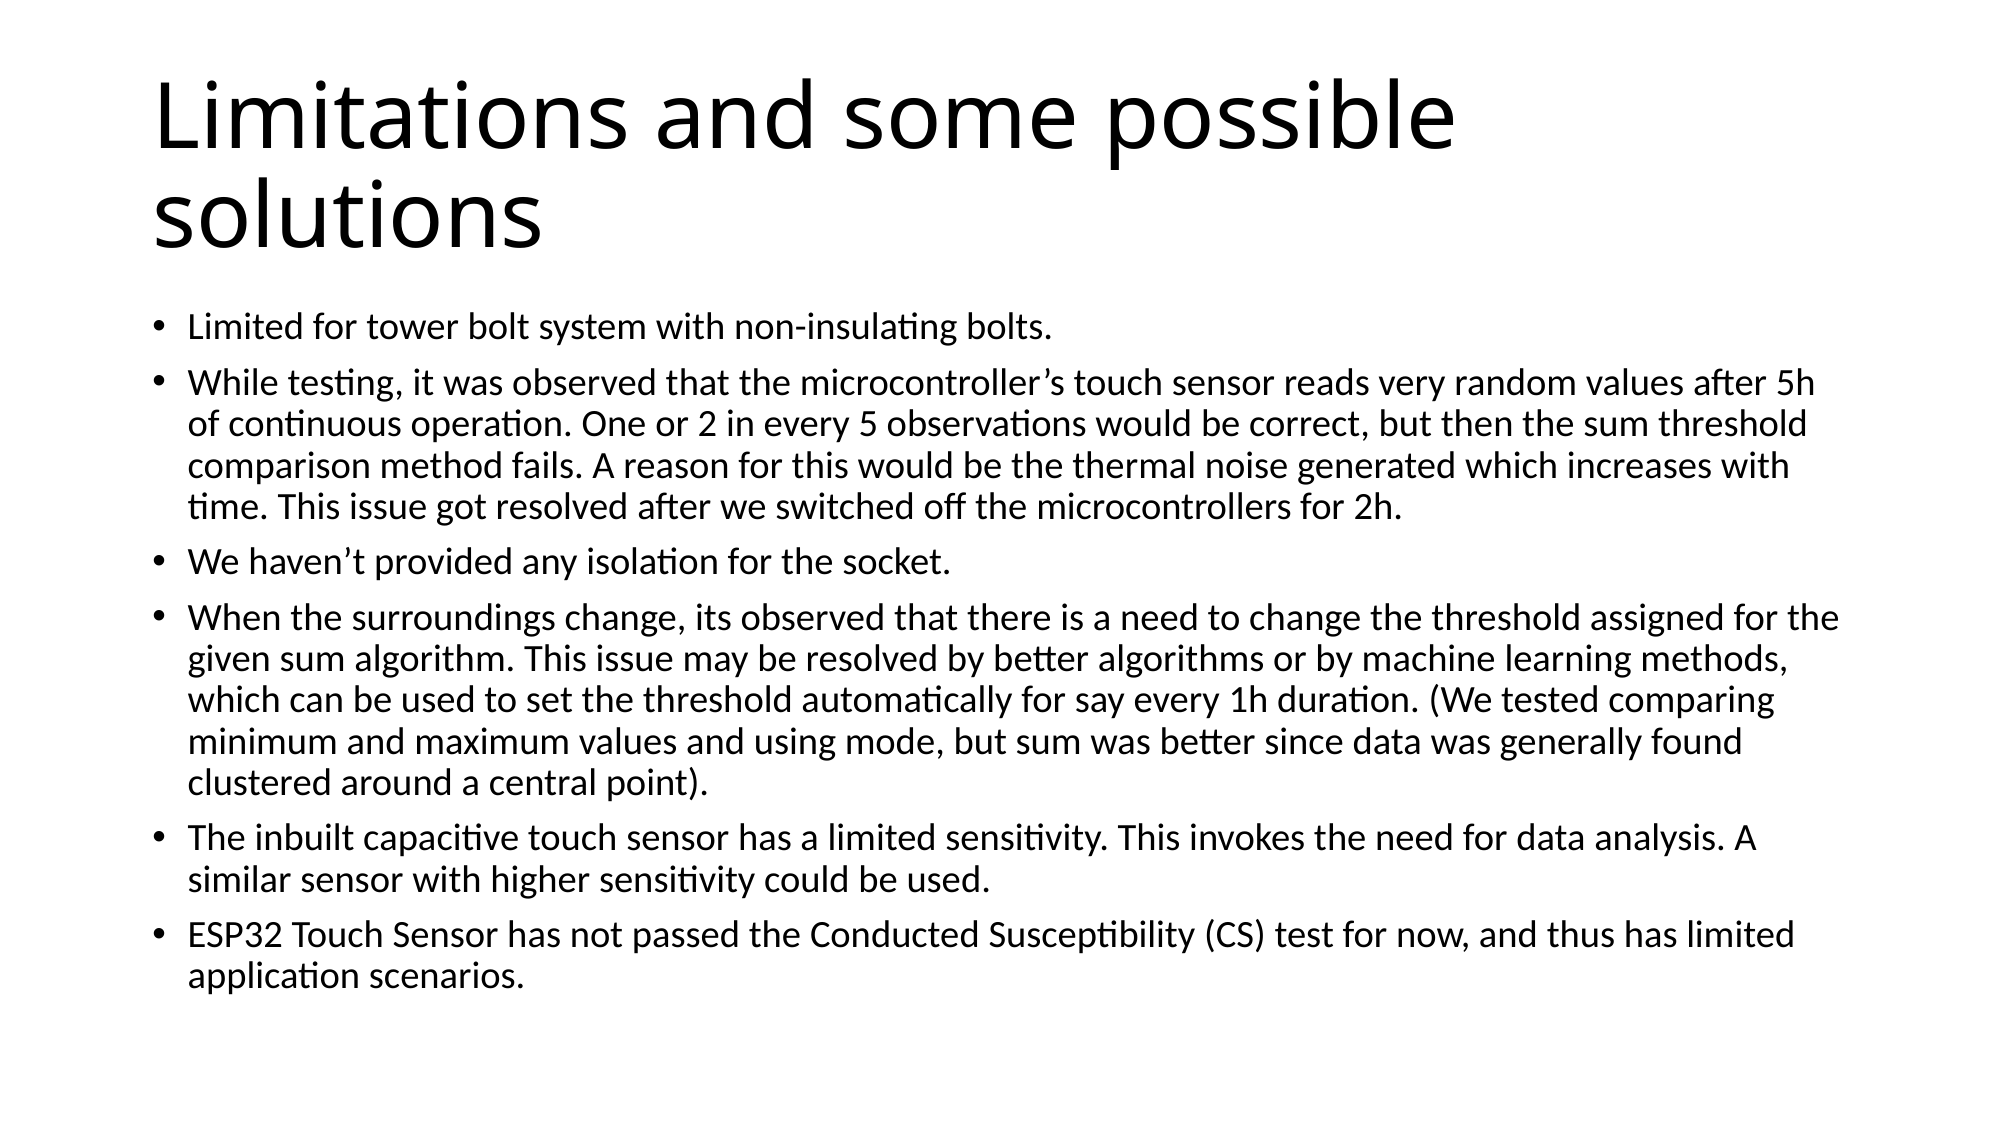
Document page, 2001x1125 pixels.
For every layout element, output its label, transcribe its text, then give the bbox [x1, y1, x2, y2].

list Limited for tower bolt system with non-insulating bolts. While testing, it was observed that the microcontroller’s touch sensor reads very random values after 5h of continuous operation. One or 2 in every 5 observations would be correct, but then the sum threshold comparison method fails. A reason for this would be the thermal noise generated which increases with time. This issue got resolved after we switched off the microcontrollers for 2h. We haven’t provided any isolation for the socket. When the surroundings change, its observed that there is a need to change the threshold assigned for the given sum algorithm. This issue may be resolved by better algorithms or by machine learning methods, which can be used to set the threshold automatically for say every 1h duration. (We tested comparing minimum and maximum values and using mode, but sum was better since data was generally found clustered around a central point). The inbuilt capacitive touch sensor has a limited sensitivity. This invokes the need for data analysis. A similar sensor with higher sensitivity could be used. ESP32 Touch Sensor has not passed the Conducted Susceptibility (CS) test for now, and thus has limited application scenarios. [137, 299, 1863, 1014]
title Limitations and some possible solutions [137, 59, 1863, 278]
